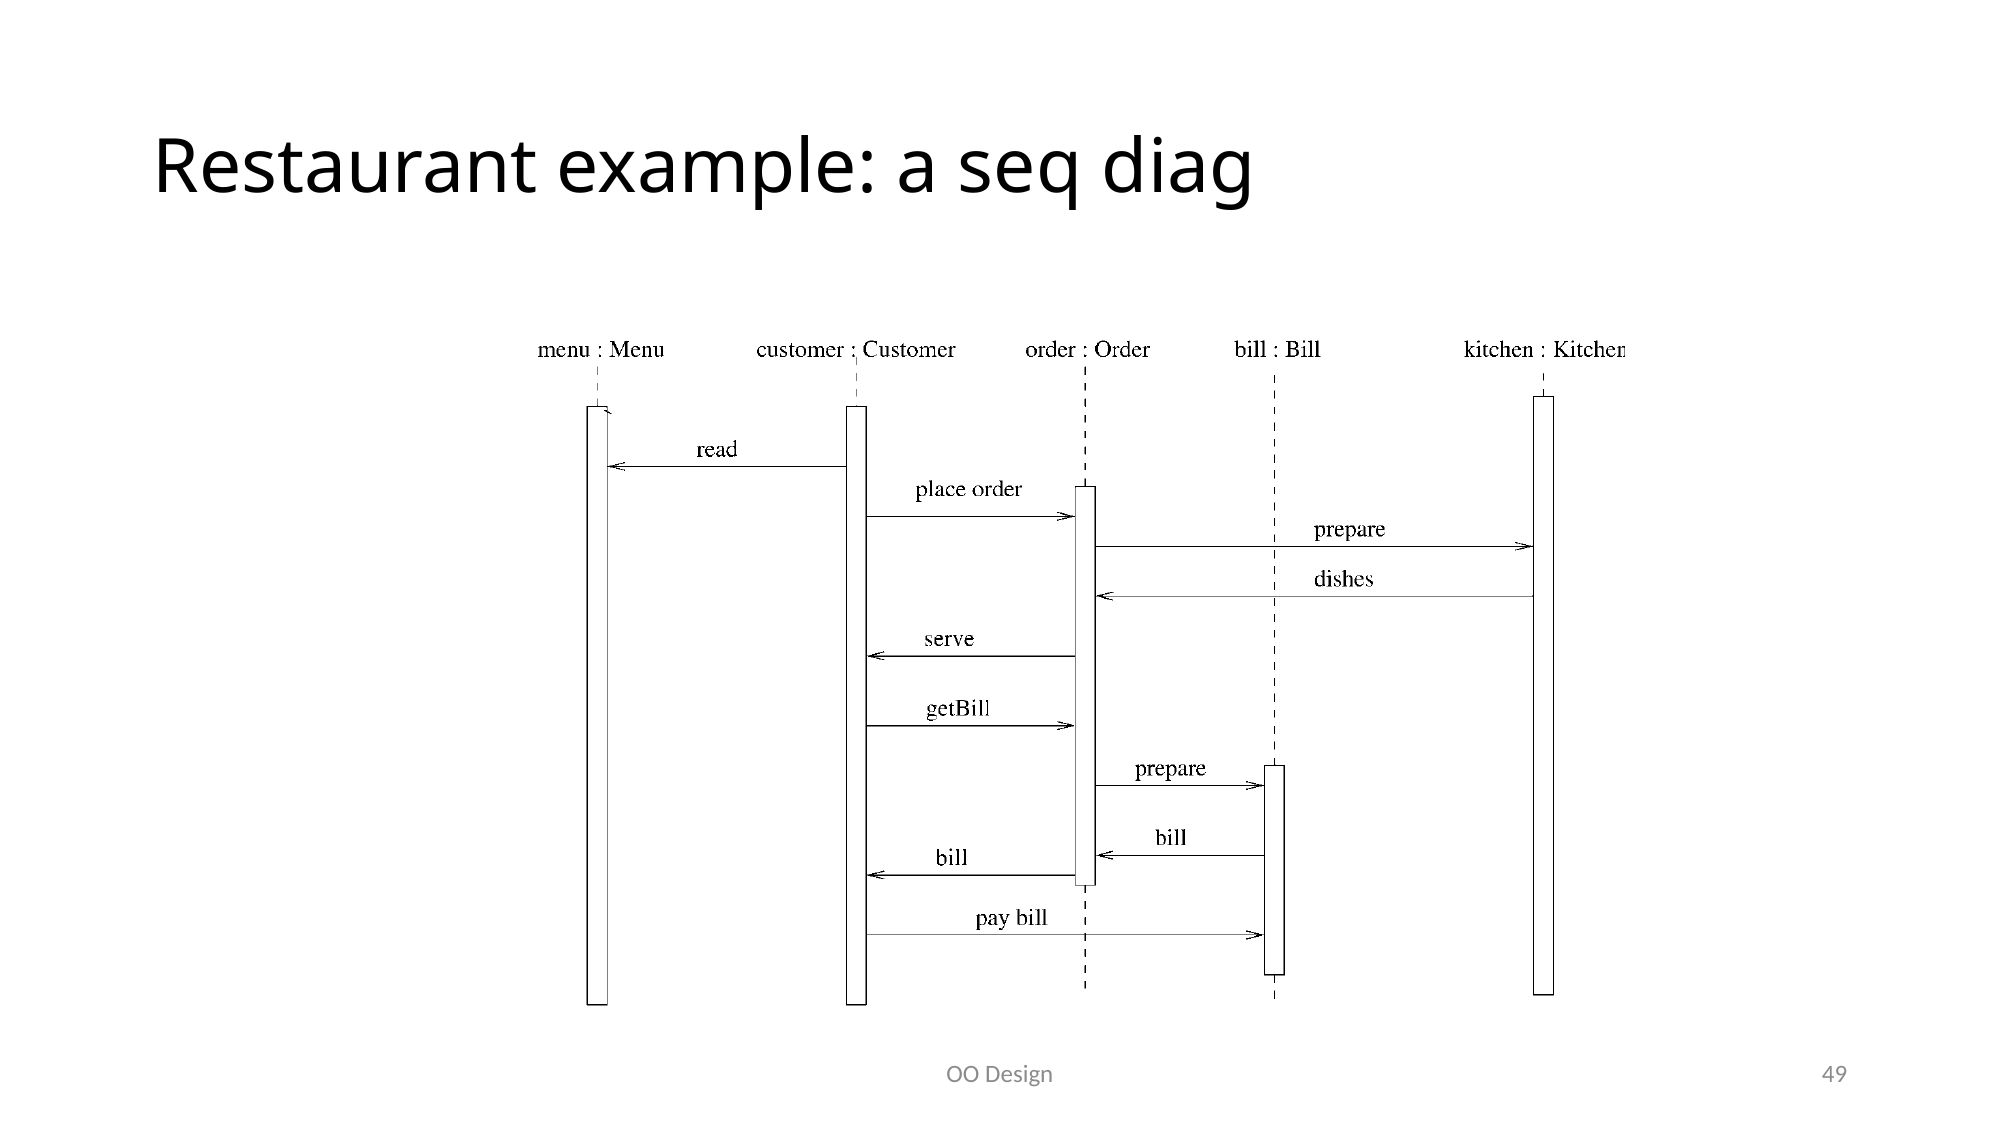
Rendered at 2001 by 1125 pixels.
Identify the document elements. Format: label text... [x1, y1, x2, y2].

title Restaurant example: a seq diag [137, 59, 1863, 278]
footer OO Design [662, 1042, 1338, 1103]
slide_number 49 [1412, 1042, 1863, 1103]
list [537, 330, 1625, 1006]
